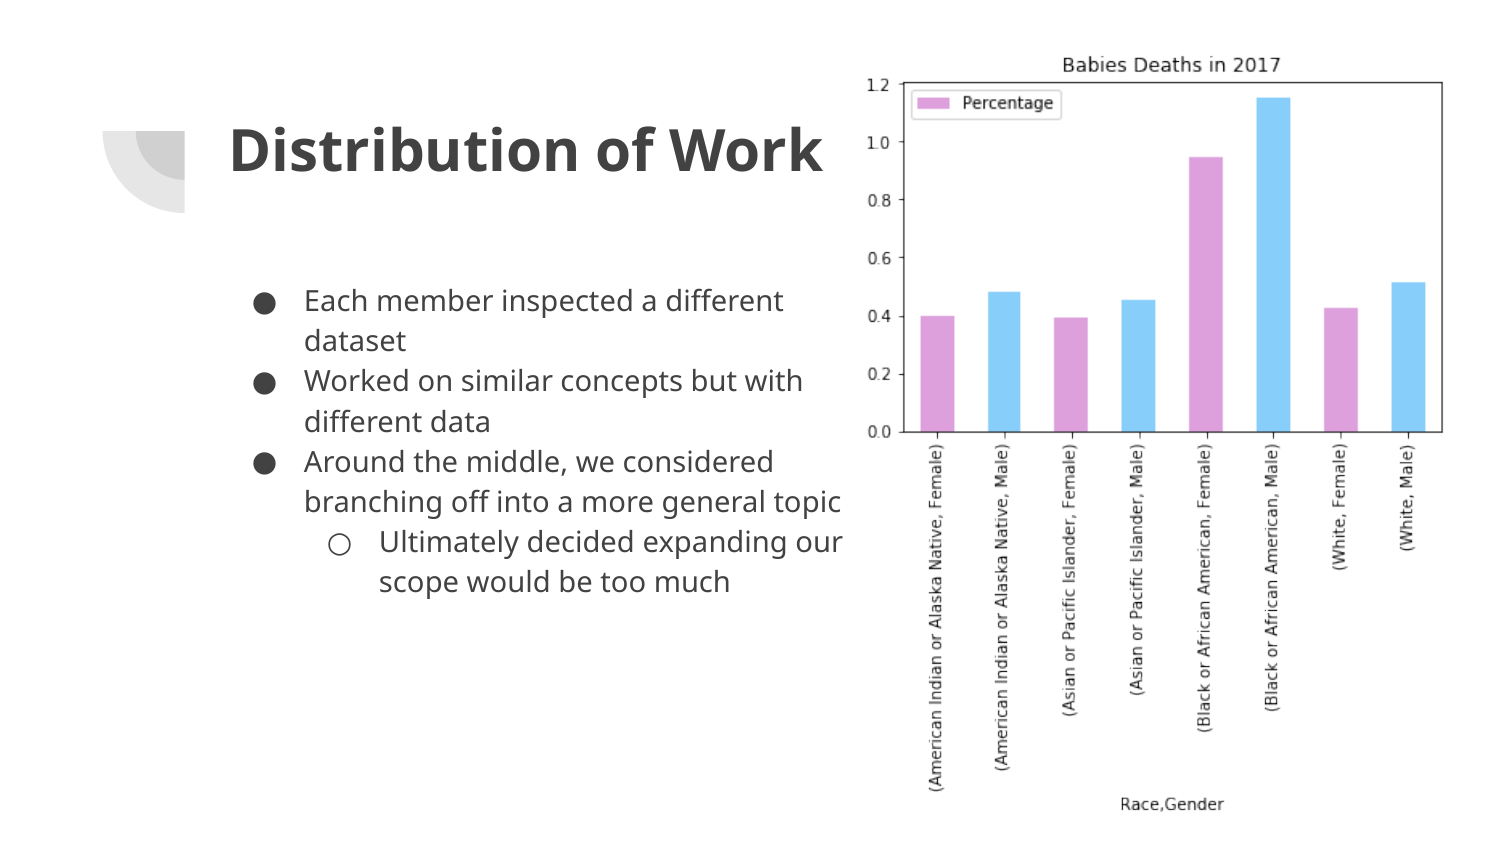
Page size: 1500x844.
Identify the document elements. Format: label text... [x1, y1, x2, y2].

list Each member inspected a different dataset Worked on similar concepts but with different data Around the middle, we considered branching off into a more general topic Ultimately decided expanding our scope would be too much [213, 262, 850, 680]
title Distribution of Work [213, 98, 850, 262]
picture [855, 44, 1453, 826]
